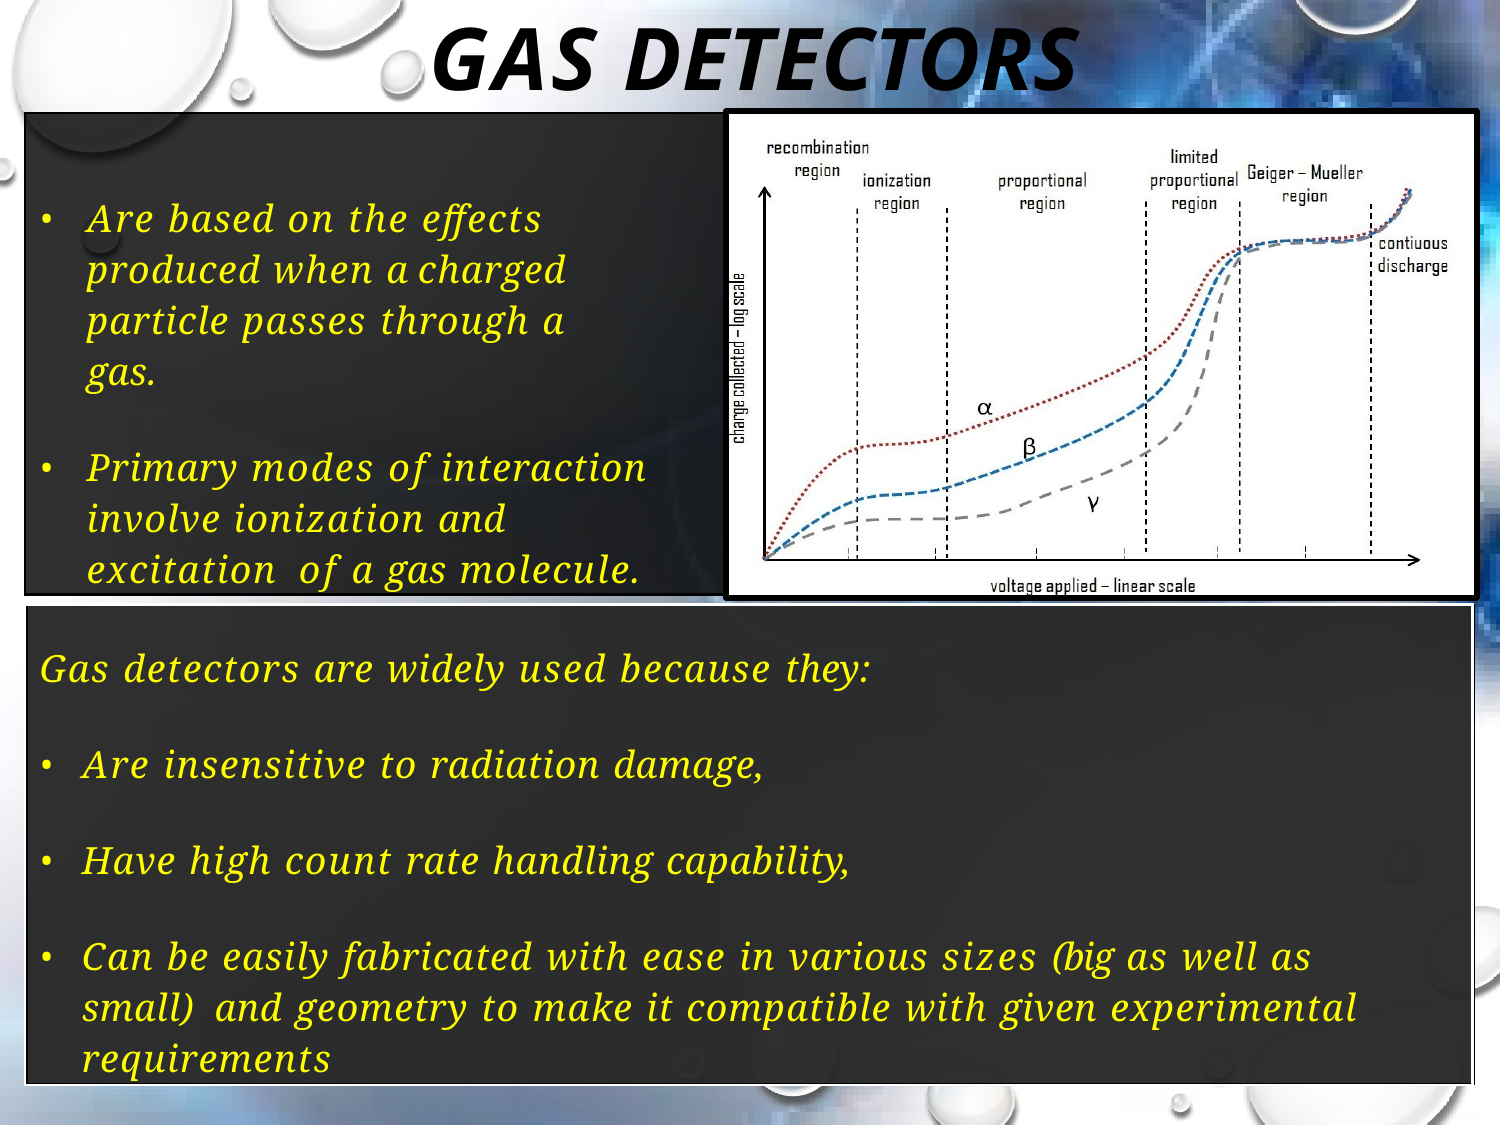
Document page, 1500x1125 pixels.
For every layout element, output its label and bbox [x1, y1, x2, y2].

text_box [25, 110, 1478, 1085]
picture [0, 0, 1500, 1125]
